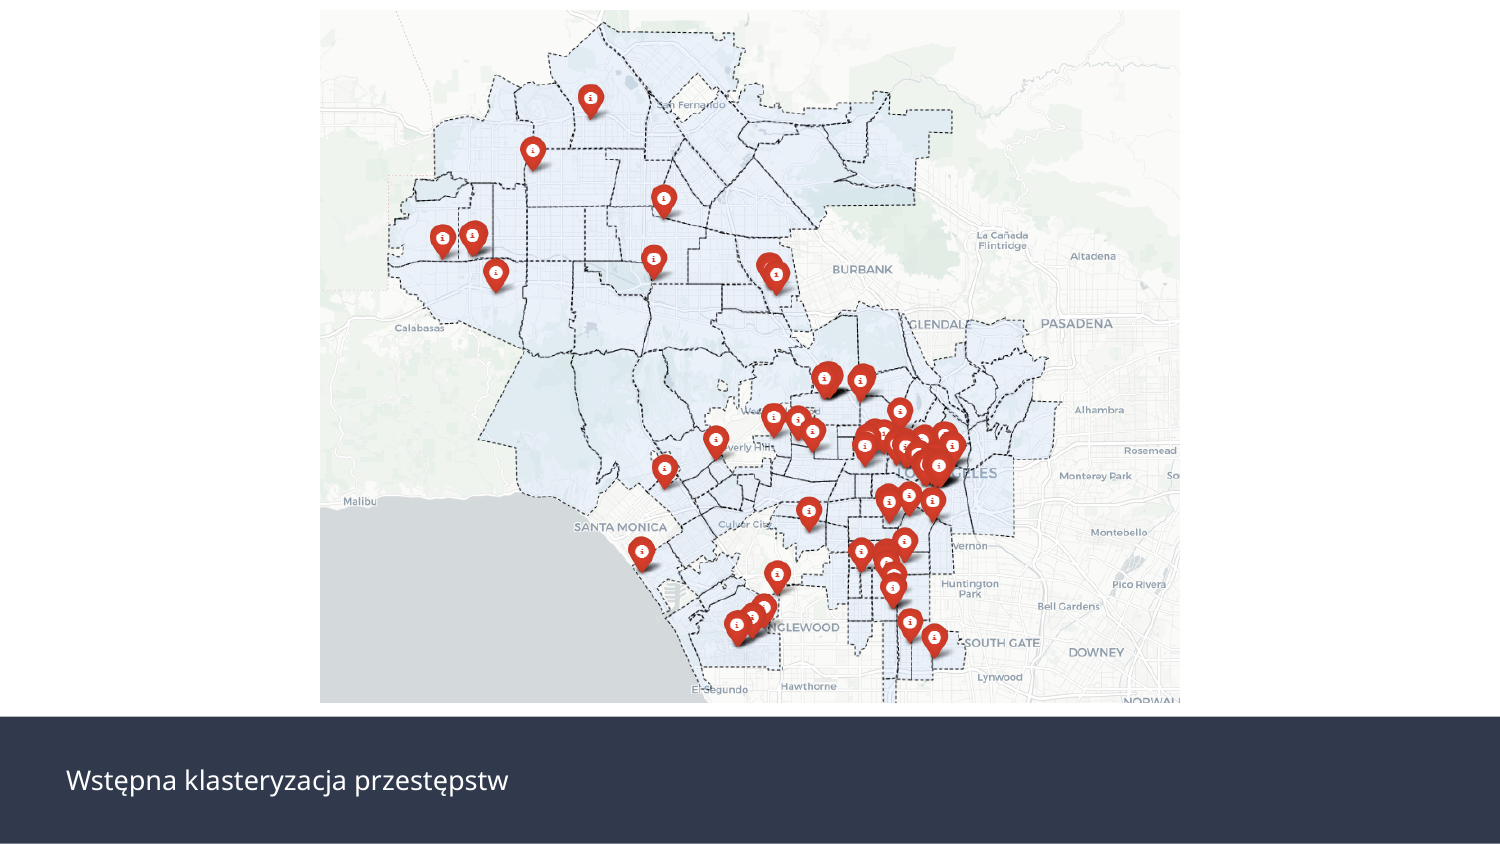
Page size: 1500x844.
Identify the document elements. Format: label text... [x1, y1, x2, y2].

picture [319, 10, 1180, 703]
list Wstępna klasteryzacja przestępstw [51, 741, 1361, 818]
